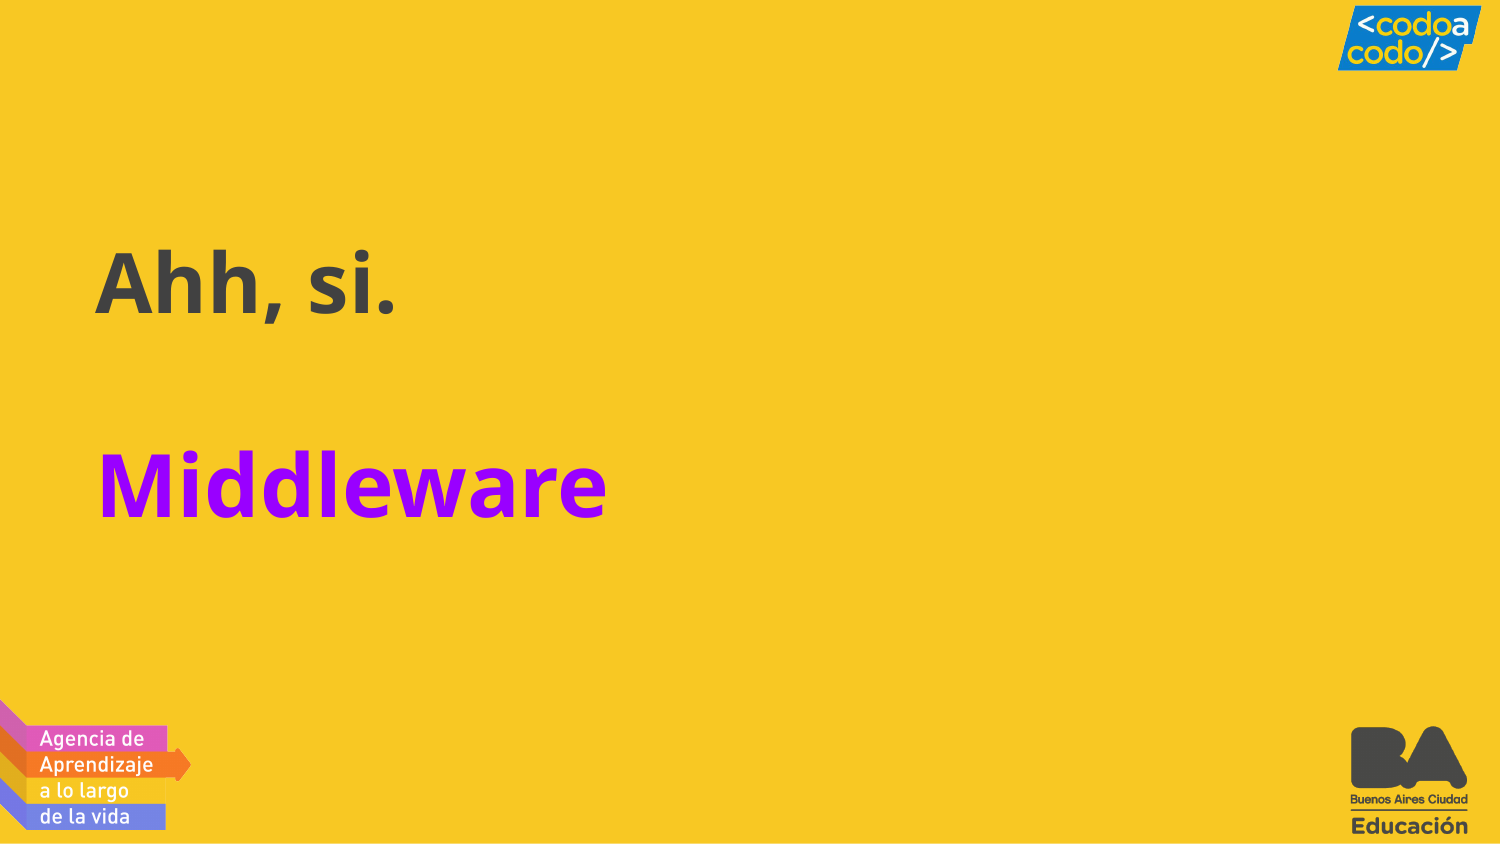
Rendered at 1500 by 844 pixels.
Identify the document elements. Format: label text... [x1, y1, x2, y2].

picture [1337, 5, 1482, 71]
title Ahh, si. Middleware [80, 73, 1403, 692]
picture [0, 699, 191, 830]
picture [1297, 668, 1500, 844]
